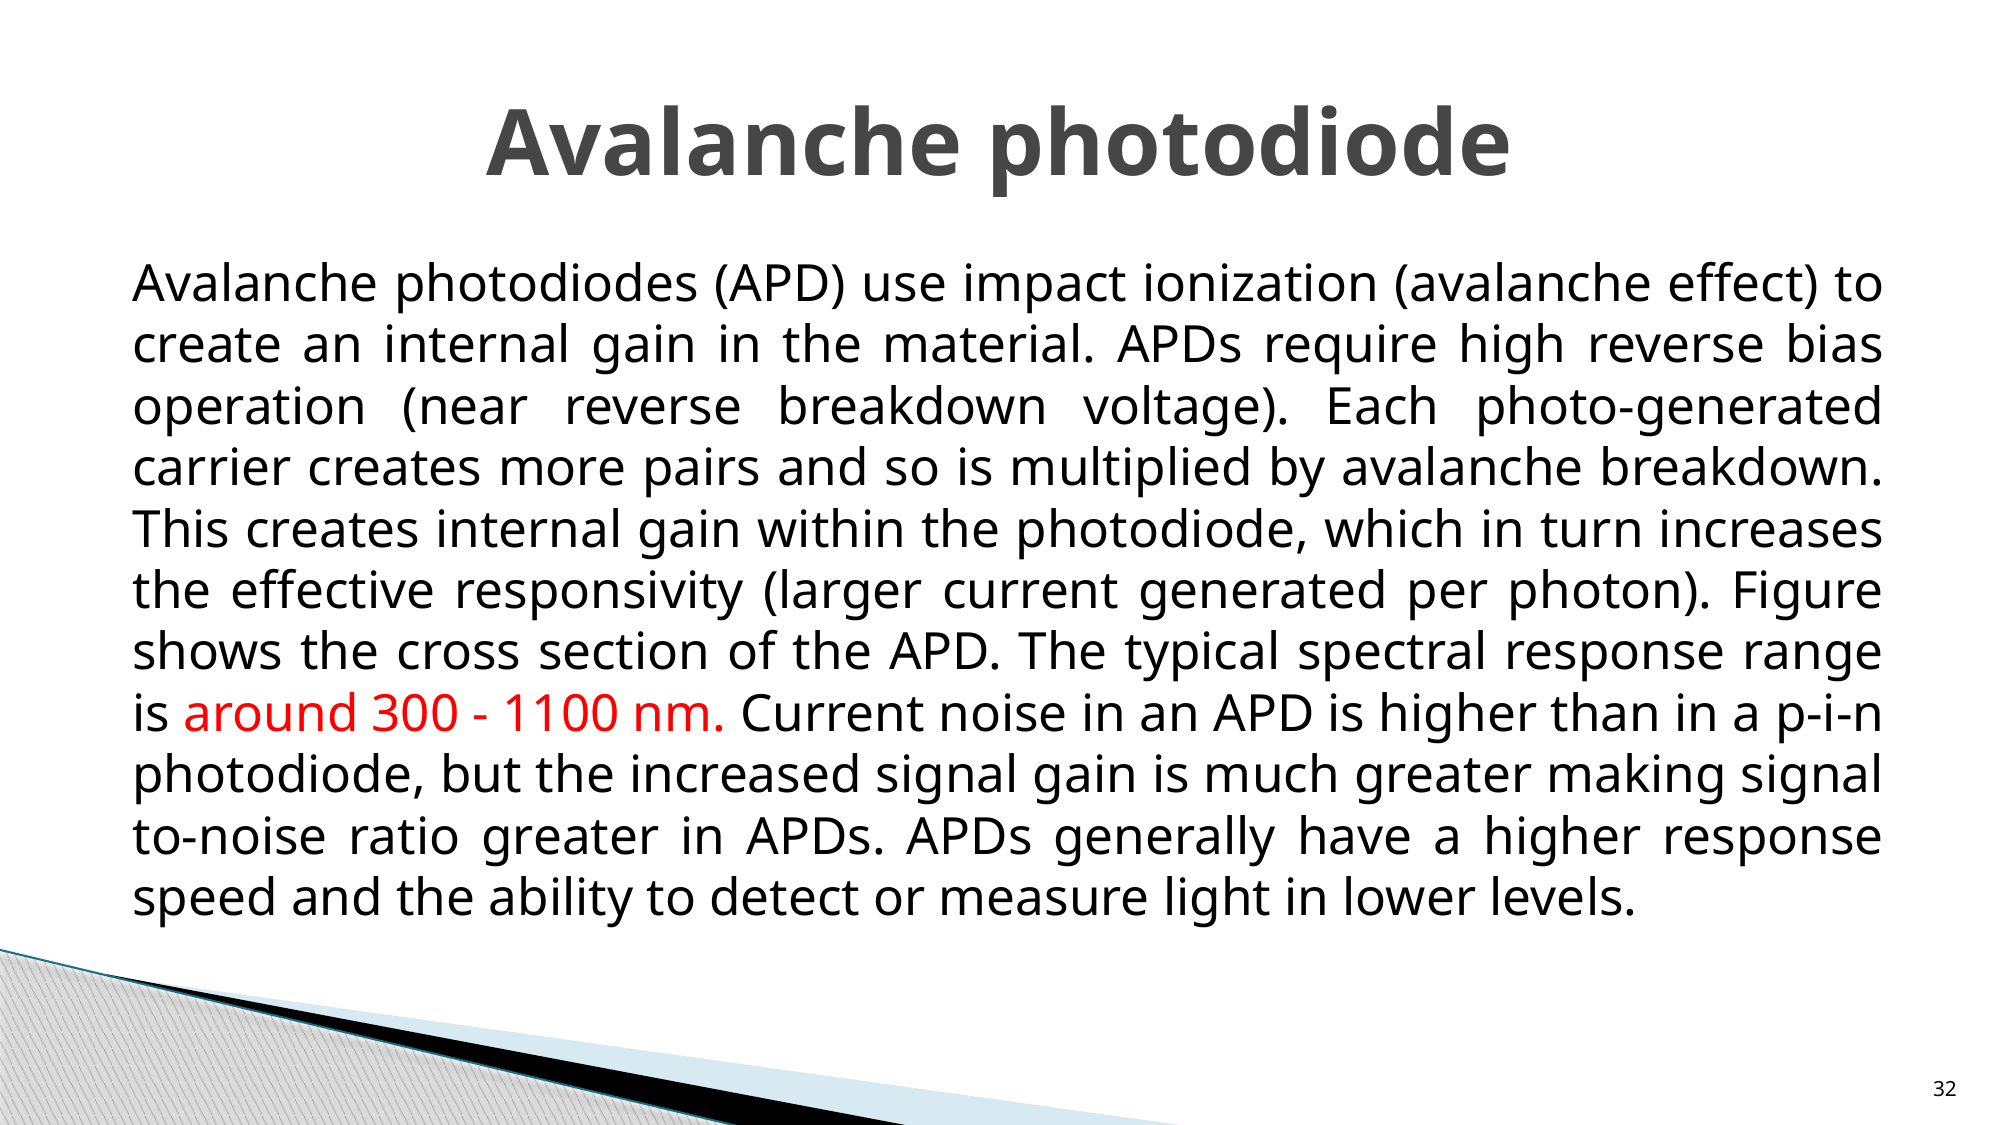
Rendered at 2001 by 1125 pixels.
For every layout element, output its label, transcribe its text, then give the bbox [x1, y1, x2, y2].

list Avalanche photodiodes (APD) use impact ionization (avalanche effect) to create an internal gain in the material. APDs require high reverse bias operation (near reverse breakdown voltage). Each photo-generated carrier creates more pairs and so is multiplied by avalanche breakdown. This creates internal gain within the photodiode, which in turn increases the effective responsivity (larger current generated per photon). Figure shows the cross section of the APD. The typical spectral response range is around 300 - 1100 nm. Current noise in an APD is higher than in a p-i-n photodiode, but the increased signal gain is much greater making signal to-noise ratio greater in APDs. APDs generally have a higher response speed and the ability to detect or measure light in lower levels. [99, 243, 1900, 986]
title Avalanche photodiode [99, 45, 1900, 233]
slide_number 32 [1891, 1051, 1972, 1112]
